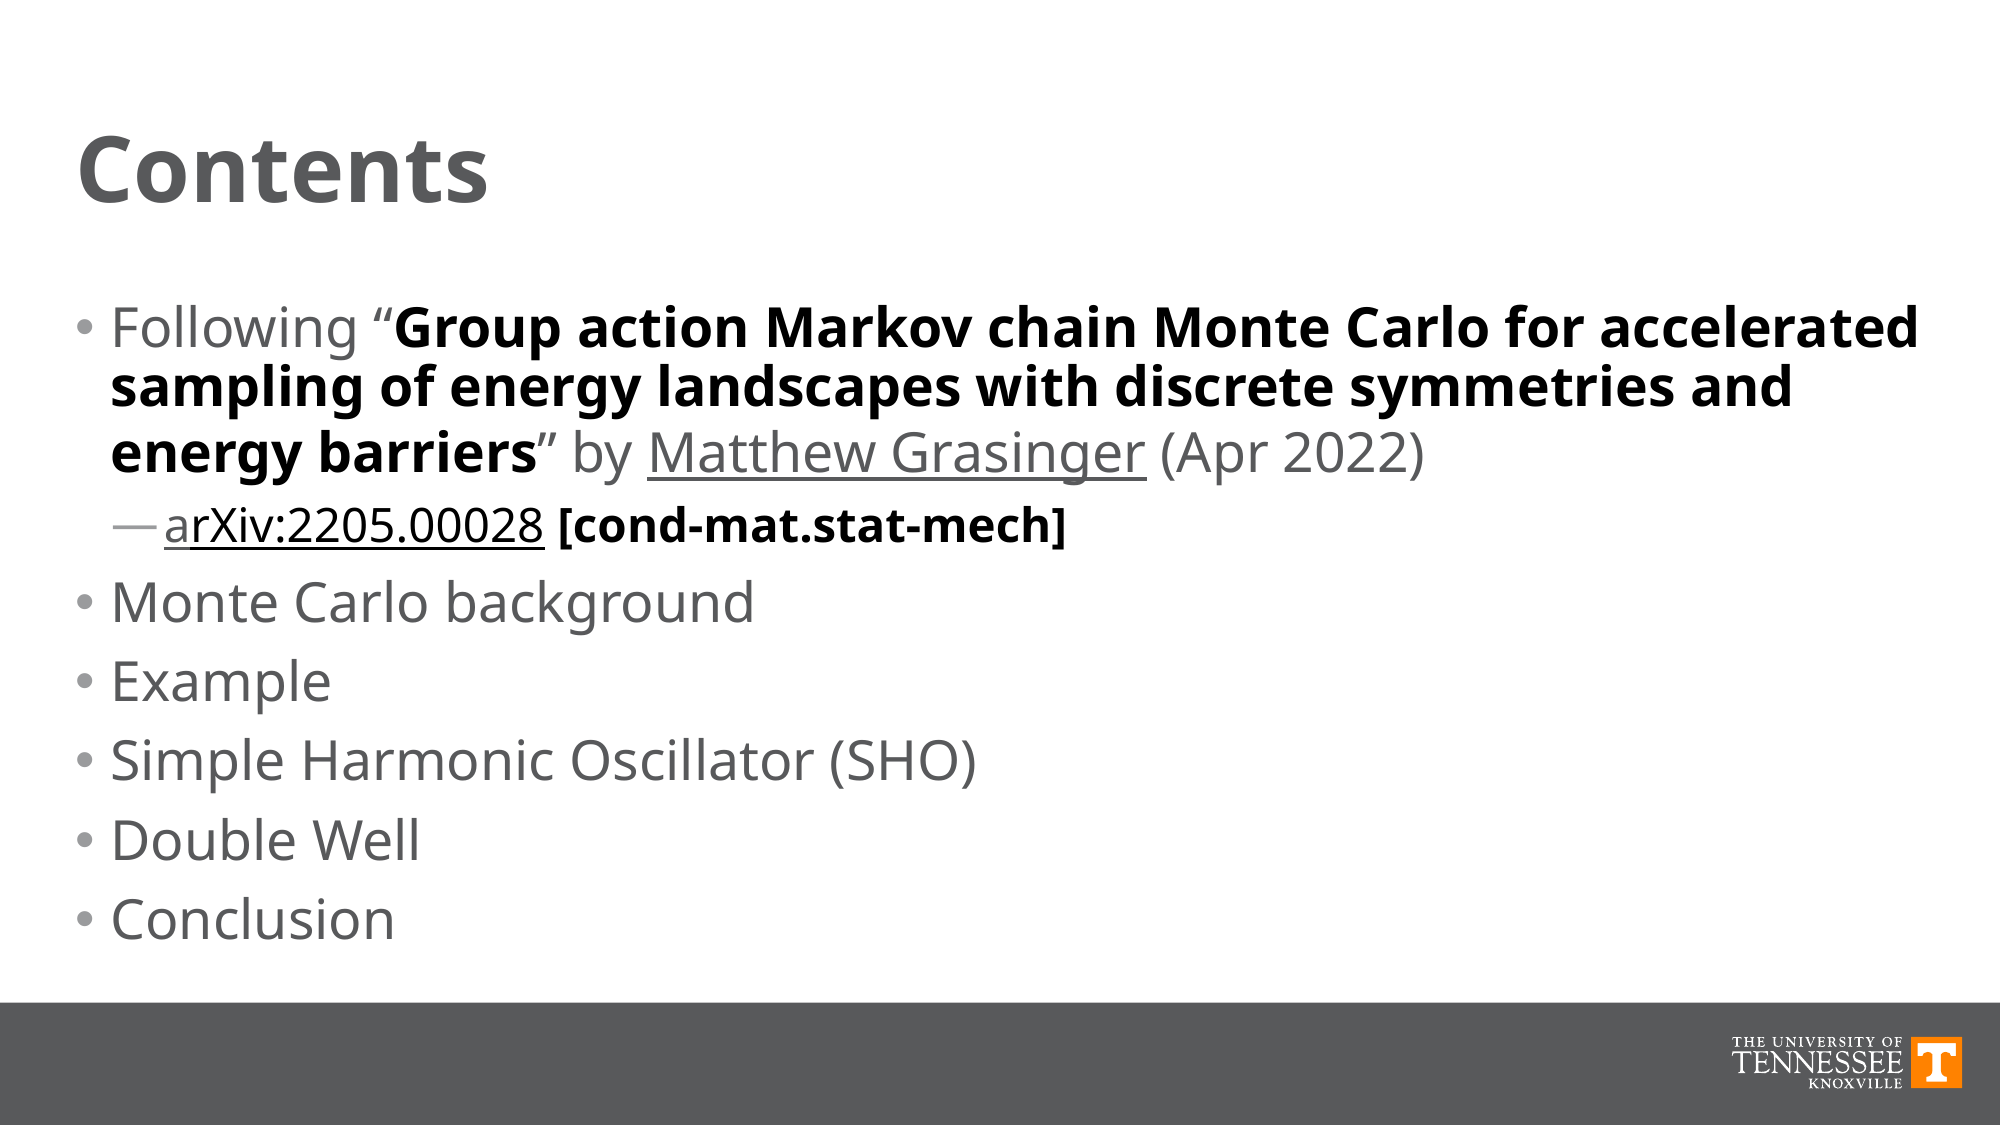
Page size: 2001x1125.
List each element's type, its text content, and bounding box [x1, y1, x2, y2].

list Following “Group action Markov chain Monte Carlo for accelerated sampling of energy landscapes with discrete symmetries and energy barriers” by Matthew Grasinger (Apr 2022) arXiv:2205.00028 [cond-mat.stat-mech] Monte Carlo background Example Simple Harmonic Oscillator (SHO) Double Well Conclusion [75, 299, 1925, 966]
title Contents [75, 37, 1925, 222]
